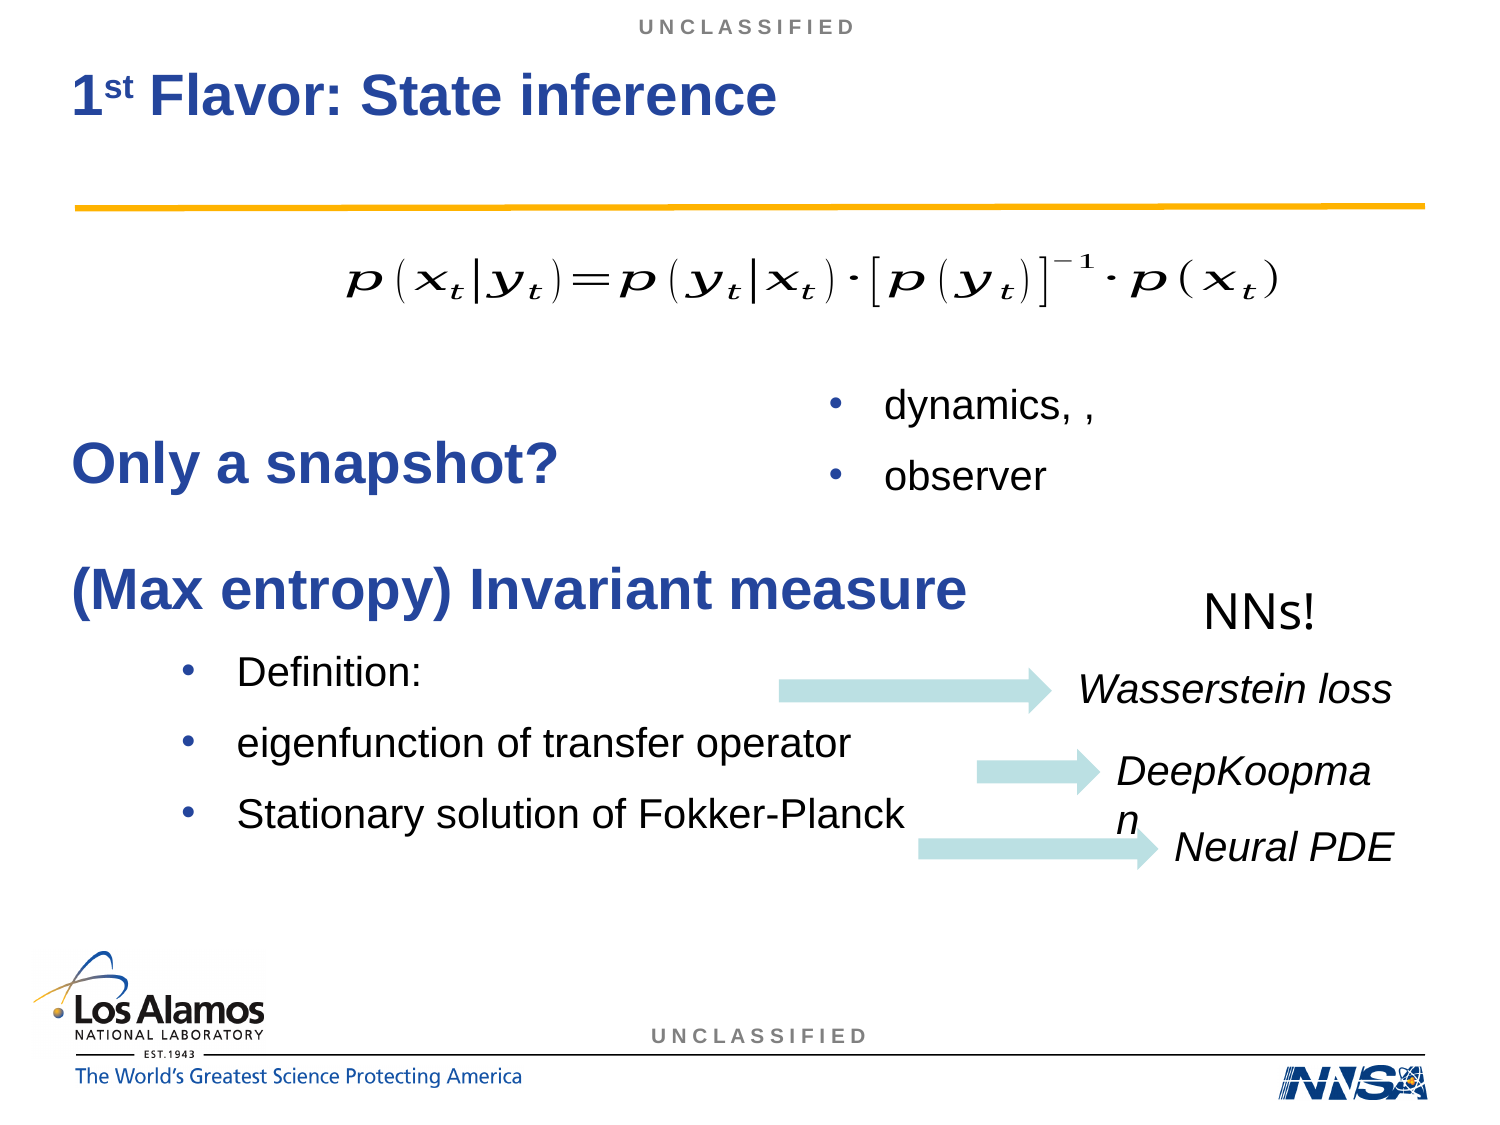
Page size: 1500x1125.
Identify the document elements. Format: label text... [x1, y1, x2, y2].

picture [31, 949, 266, 1059]
text_box [778, 667, 1052, 714]
picture [75, 1065, 524, 1088]
text_box Neural PDE [1159, 812, 1422, 899]
text_box [918, 827, 1159, 870]
text_box [976, 748, 1101, 796]
text_box NNs! [1187, 572, 1331, 648]
picture [1277, 1065, 1429, 1101]
text_box Wasserstein loss [1062, 653, 1424, 733]
text_box Only a snapshot? [56, 417, 1425, 555]
text_box DeepKoopman [1101, 735, 1410, 814]
text_box (Max entropy) Invariant measure [56, 555, 1425, 682]
title 1st Flavor: State inference [56, 50, 1426, 188]
